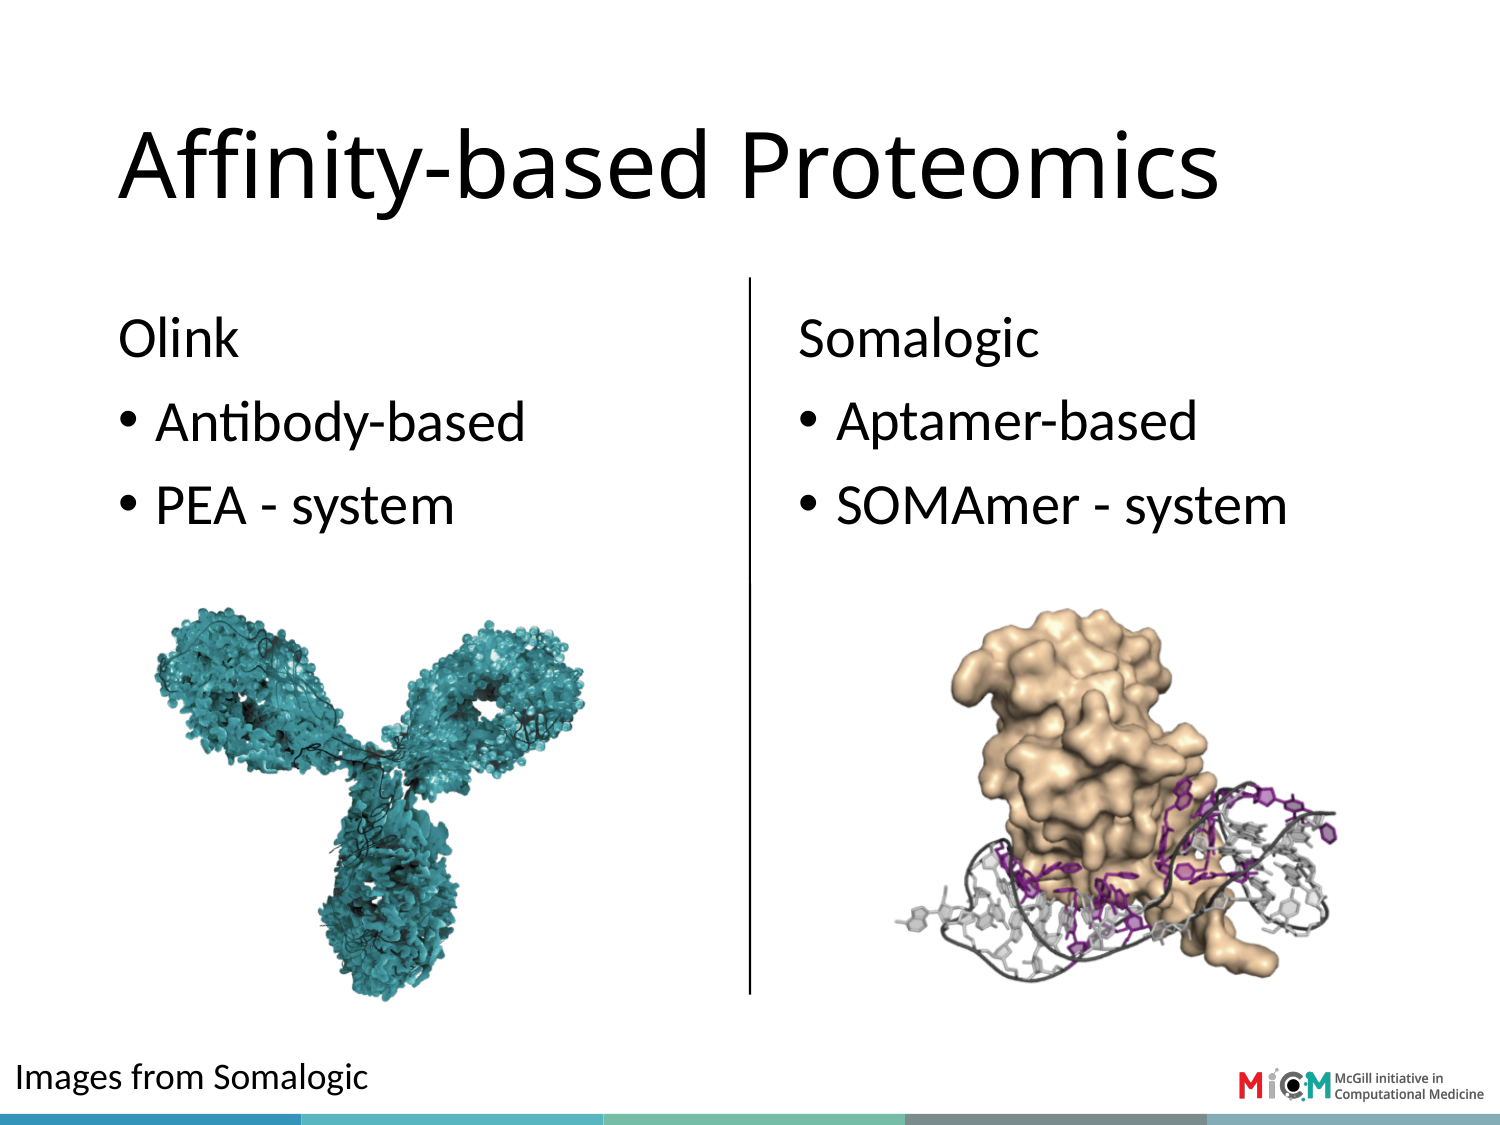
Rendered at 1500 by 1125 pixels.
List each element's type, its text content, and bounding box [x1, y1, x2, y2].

picture [103, 604, 621, 1014]
text_box Images from Somalogic [0, 1044, 731, 1105]
picture [1211, 1051, 1500, 1122]
picture [789, 604, 1392, 999]
text_box Somalogic Aptamer-based SOMAmer - system [783, 299, 1322, 1014]
title Affinity-based Proteomics [103, 59, 1397, 278]
list Olink Antibody-based PEA - system [103, 299, 641, 1014]
